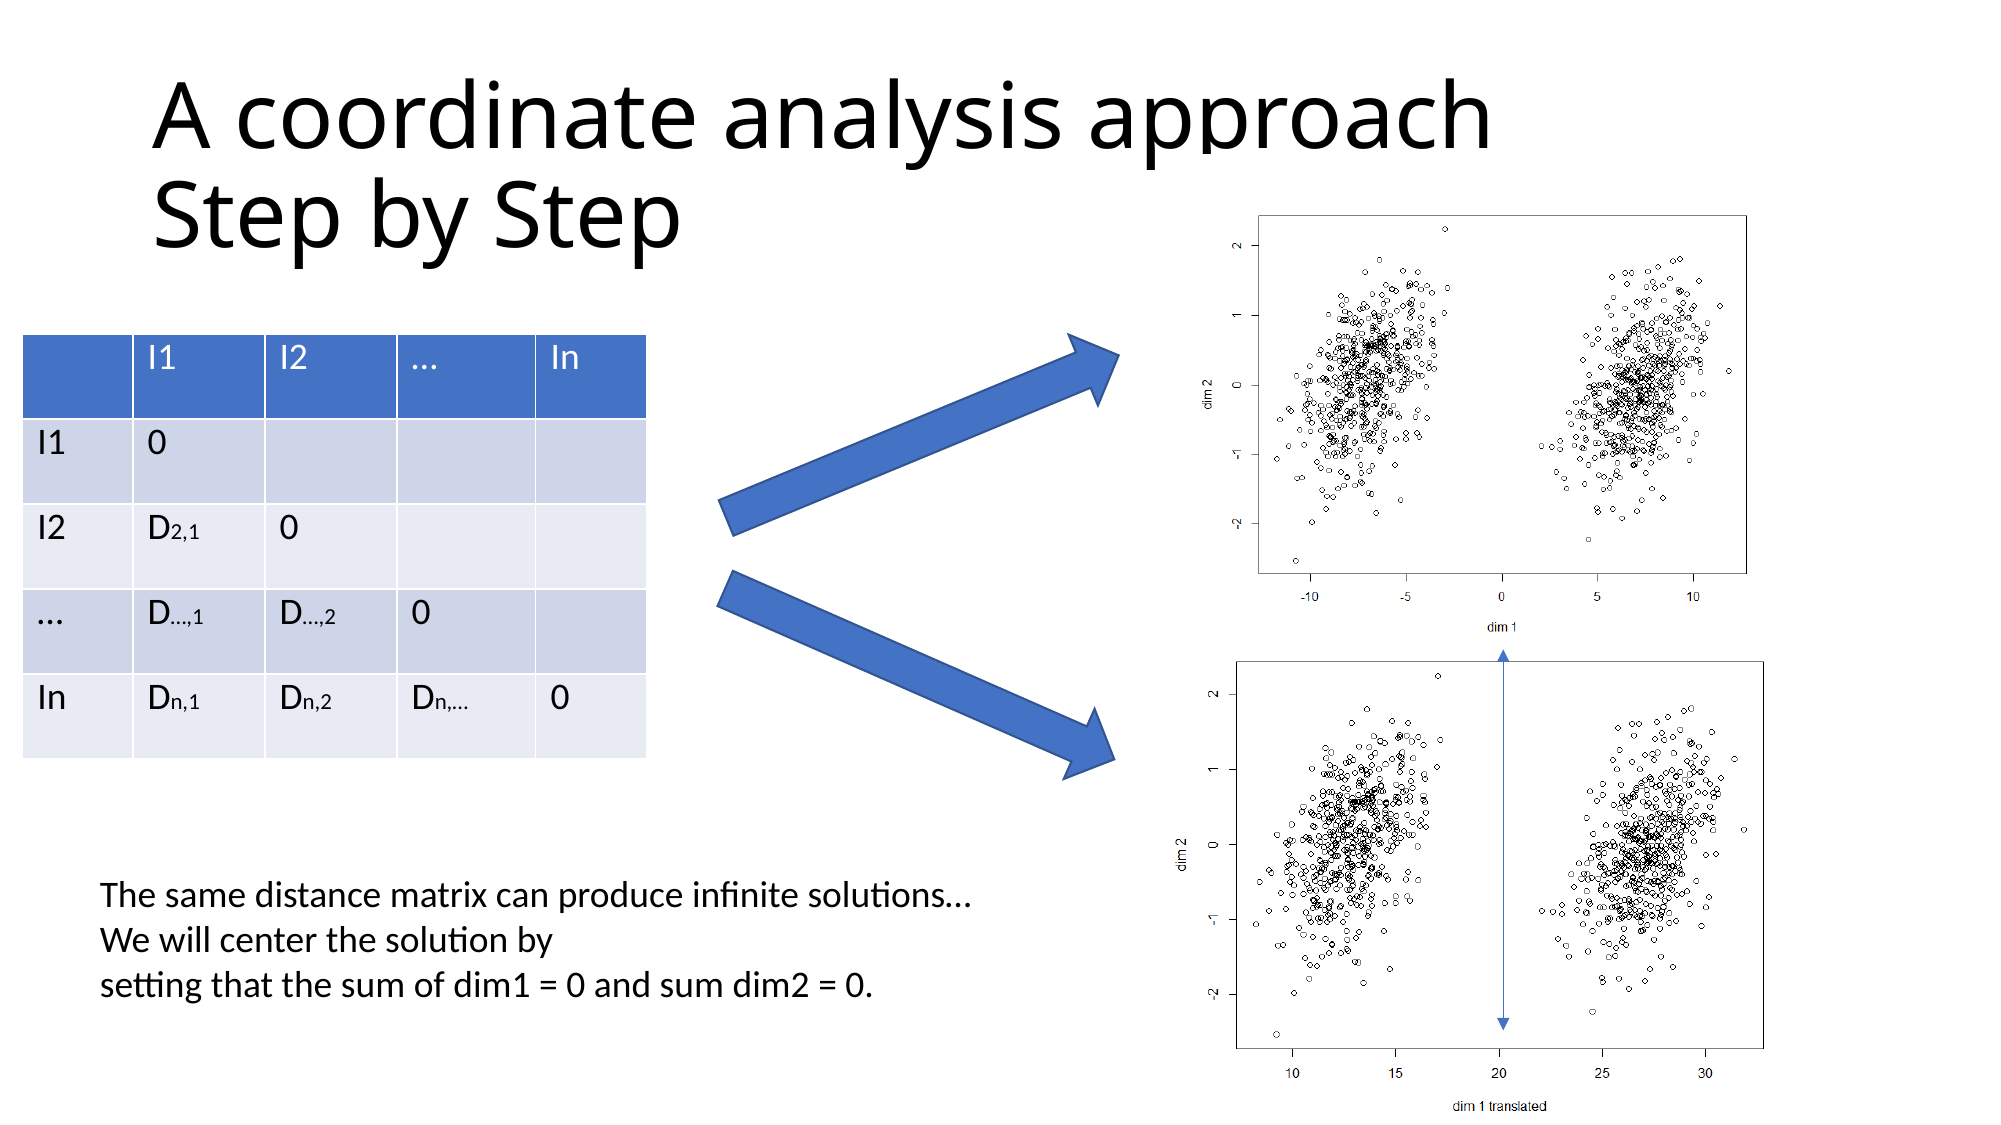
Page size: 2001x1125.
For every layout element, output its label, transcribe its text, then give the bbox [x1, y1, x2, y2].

table_cell [536, 505, 646, 588]
table_header [23, 335, 132, 418]
table_cell [398, 420, 535, 503]
table_cell Dn,… [398, 675, 535, 758]
table_cell In [23, 675, 132, 758]
title A coordinate analysis approach Step by Step [137, 59, 1863, 278]
table_cell I2 [23, 505, 132, 588]
table_cell D2,1 [134, 505, 264, 588]
table_cell 0 [536, 675, 646, 758]
table_cell Dn,2 [266, 675, 396, 758]
table_header I2 [266, 335, 396, 418]
table_cell D…,2 [266, 590, 396, 673]
text_box The same distance matrix can produce infinite solutions… We will center the solution by setting that the sum of dim1 = 0 and sum dim2 = 0. [85, 863, 988, 1058]
picture [1170, 154, 1797, 1125]
table_cell D…,1 [134, 590, 264, 673]
table_header In [536, 335, 646, 418]
table_header … [398, 335, 535, 418]
text_box [716, 569, 1116, 781]
table_cell [398, 505, 535, 588]
text_box [717, 332, 1121, 538]
table_cell 0 [134, 420, 264, 503]
table_cell 0 [266, 505, 396, 588]
table_cell [536, 420, 646, 503]
table_cell [266, 420, 396, 503]
table_cell Dn,1 [134, 675, 264, 758]
table_cell I1 [23, 420, 132, 503]
table_cell [536, 590, 646, 673]
table_cell … [23, 590, 132, 673]
table_header I1 [134, 335, 264, 418]
table_cell 0 [398, 590, 535, 673]
